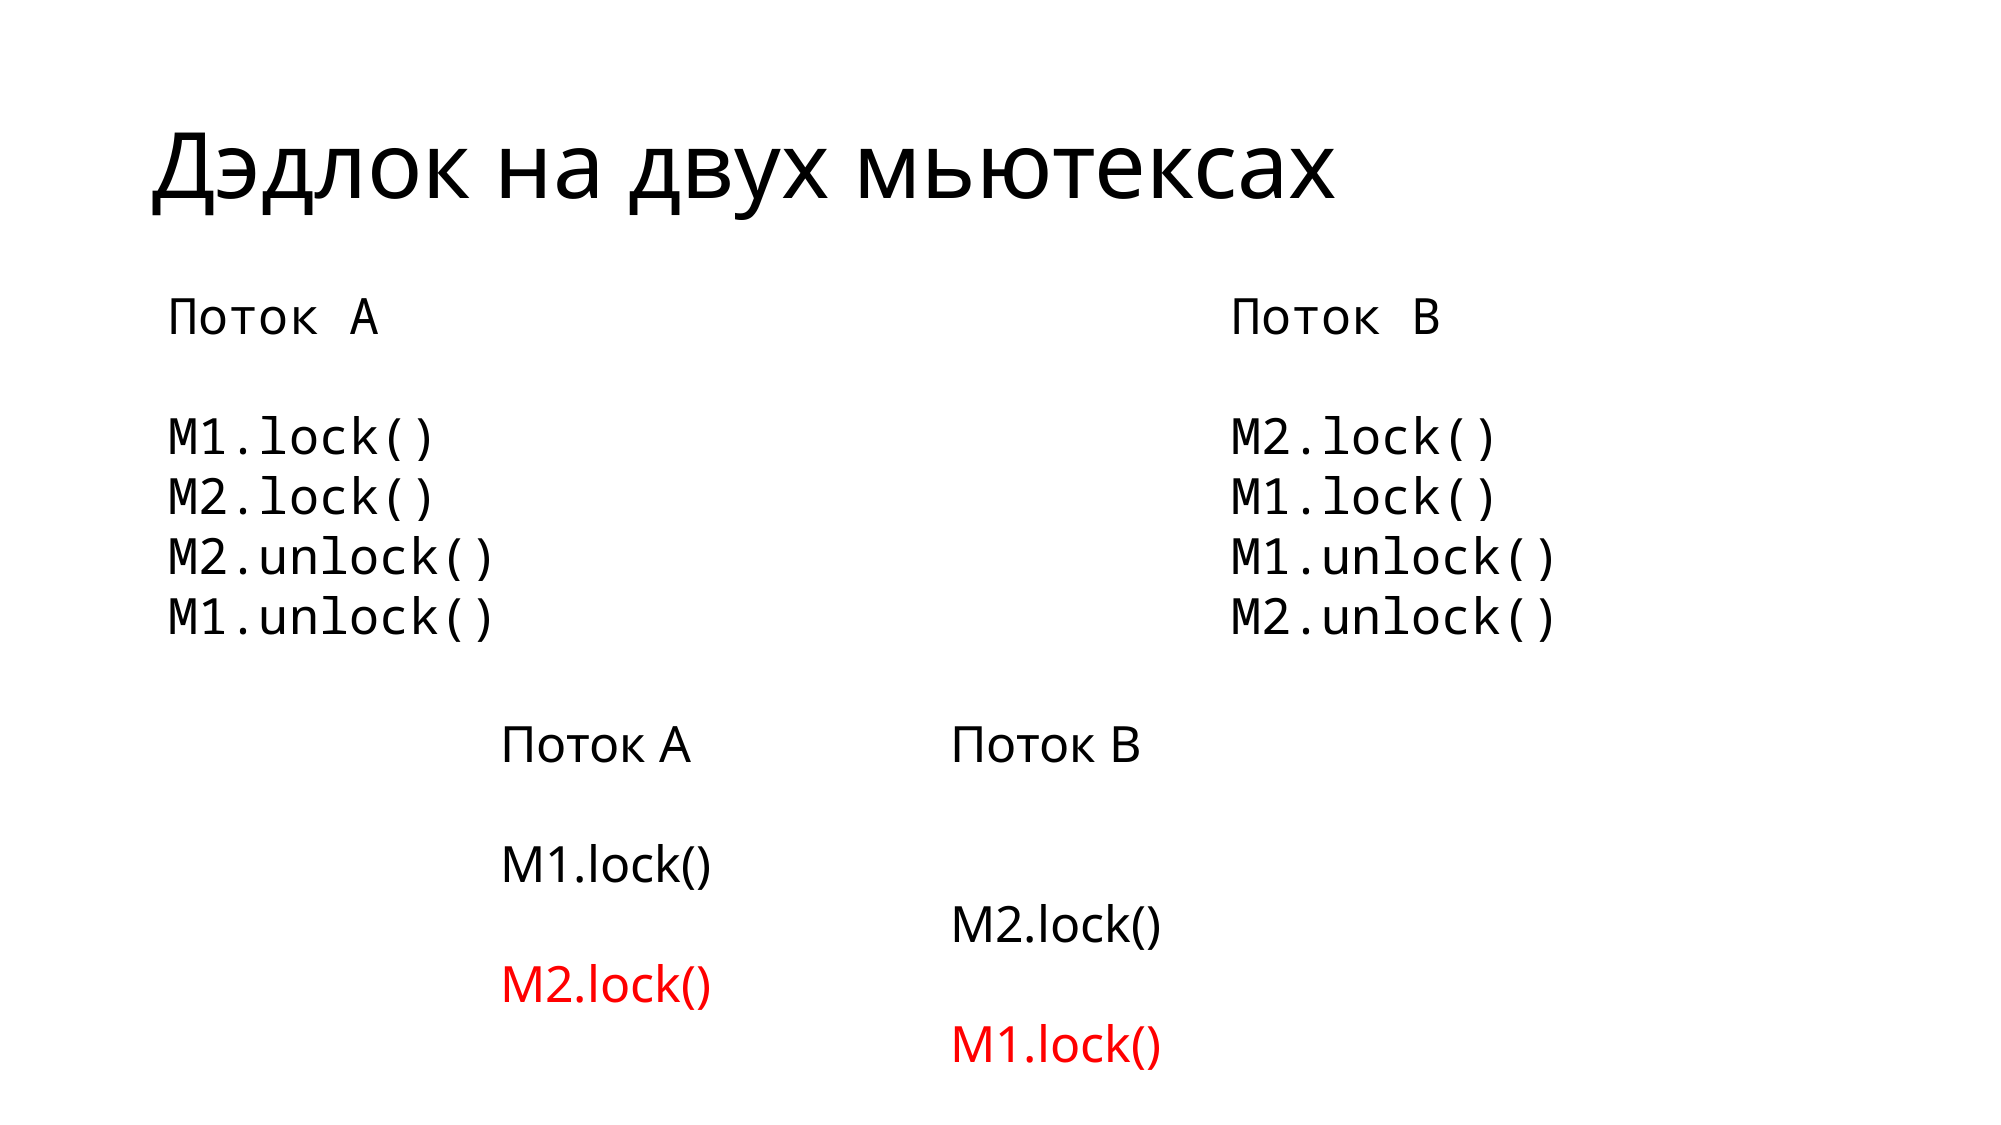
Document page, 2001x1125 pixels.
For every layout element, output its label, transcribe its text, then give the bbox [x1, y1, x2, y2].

text_box Поток A Поток B M1.lock() M2.lock() M2.lock() M1.lock() [485, 705, 1261, 1081]
title Дэдлок на двух мьютексах [137, 59, 1863, 278]
text_box Поток В M2.lock() M1.lock() M1.unlock() M2.unlock() [1216, 277, 1592, 652]
text_box Поток А M1.lock() M2.lock() M2.unlock() M1.unlock() [154, 277, 530, 652]
